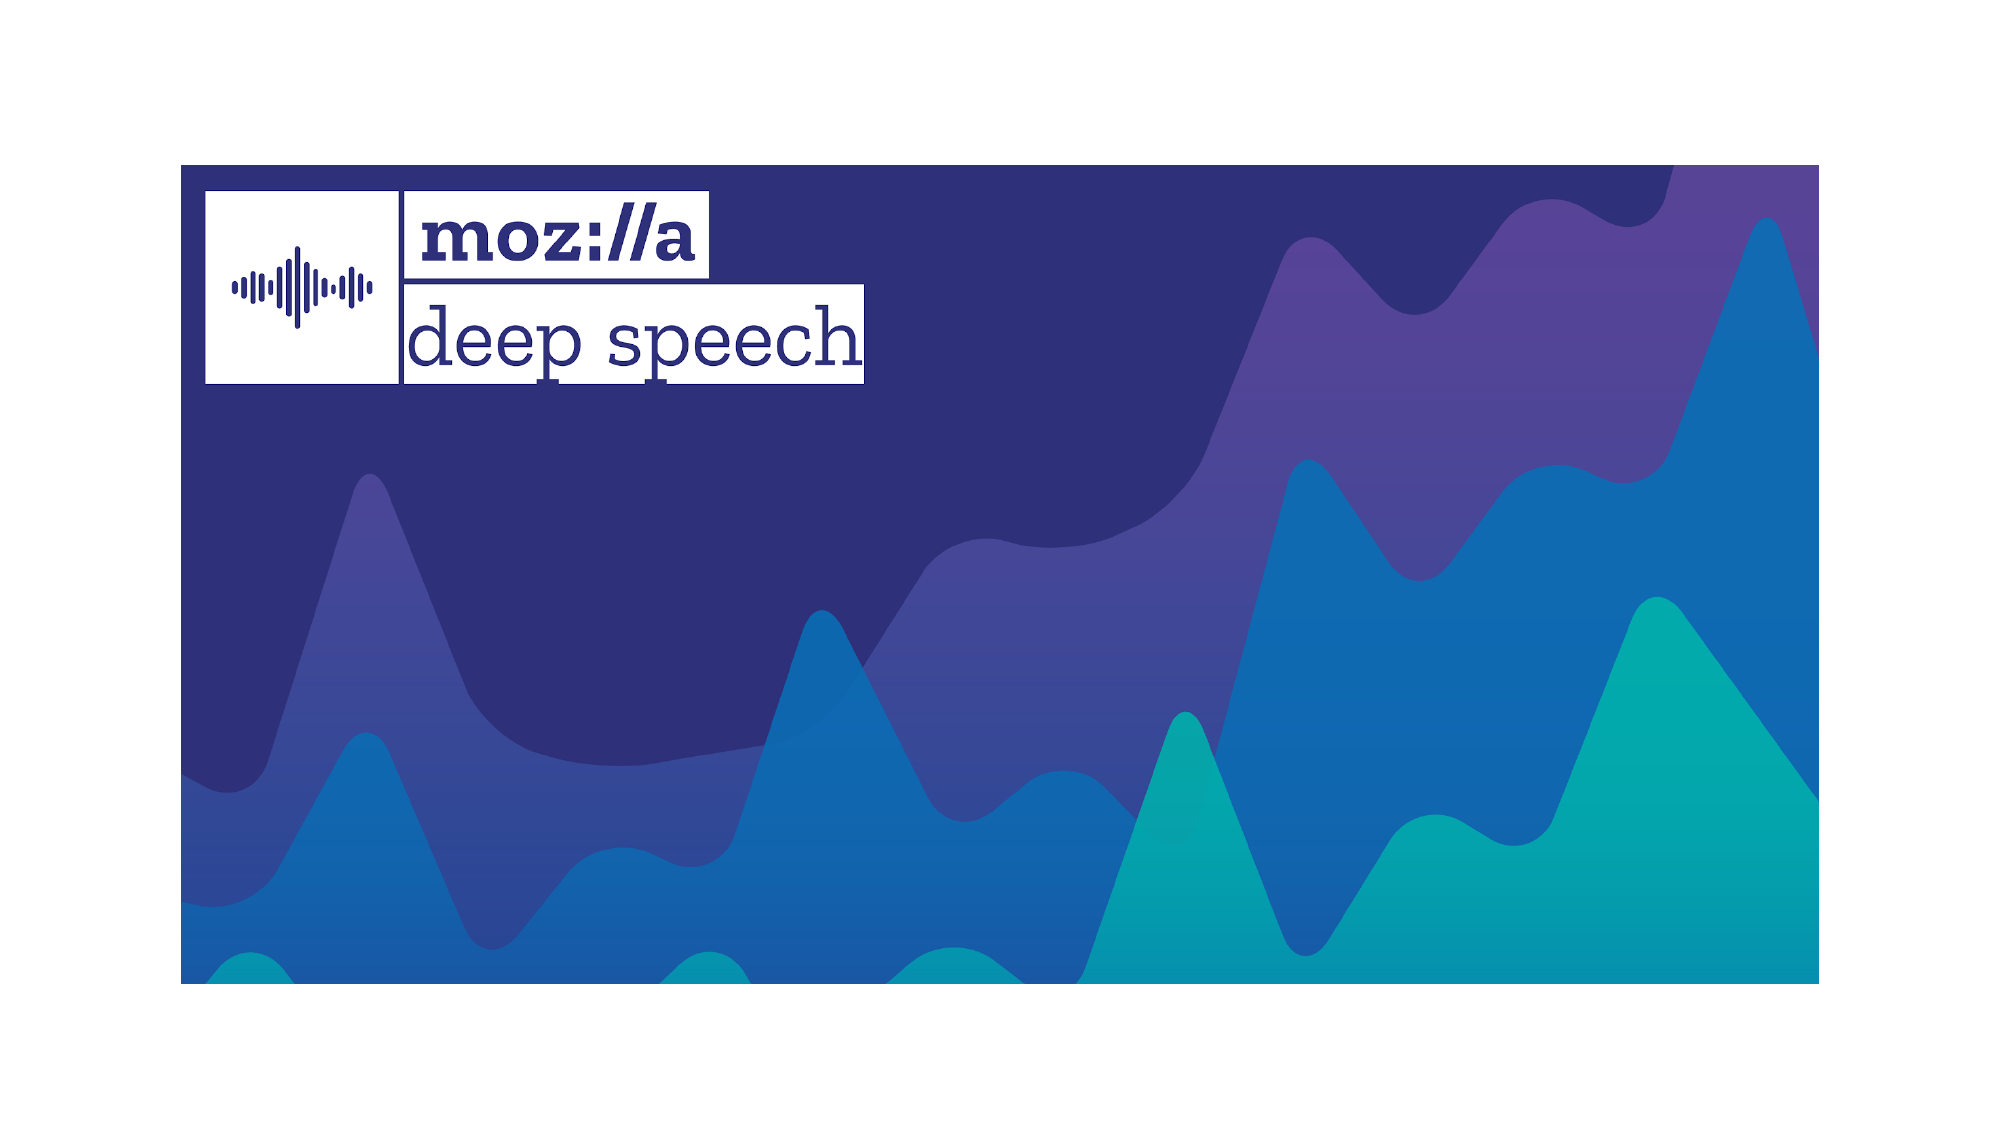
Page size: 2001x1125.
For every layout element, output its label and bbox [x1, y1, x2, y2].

picture [181, 165, 1819, 985]
